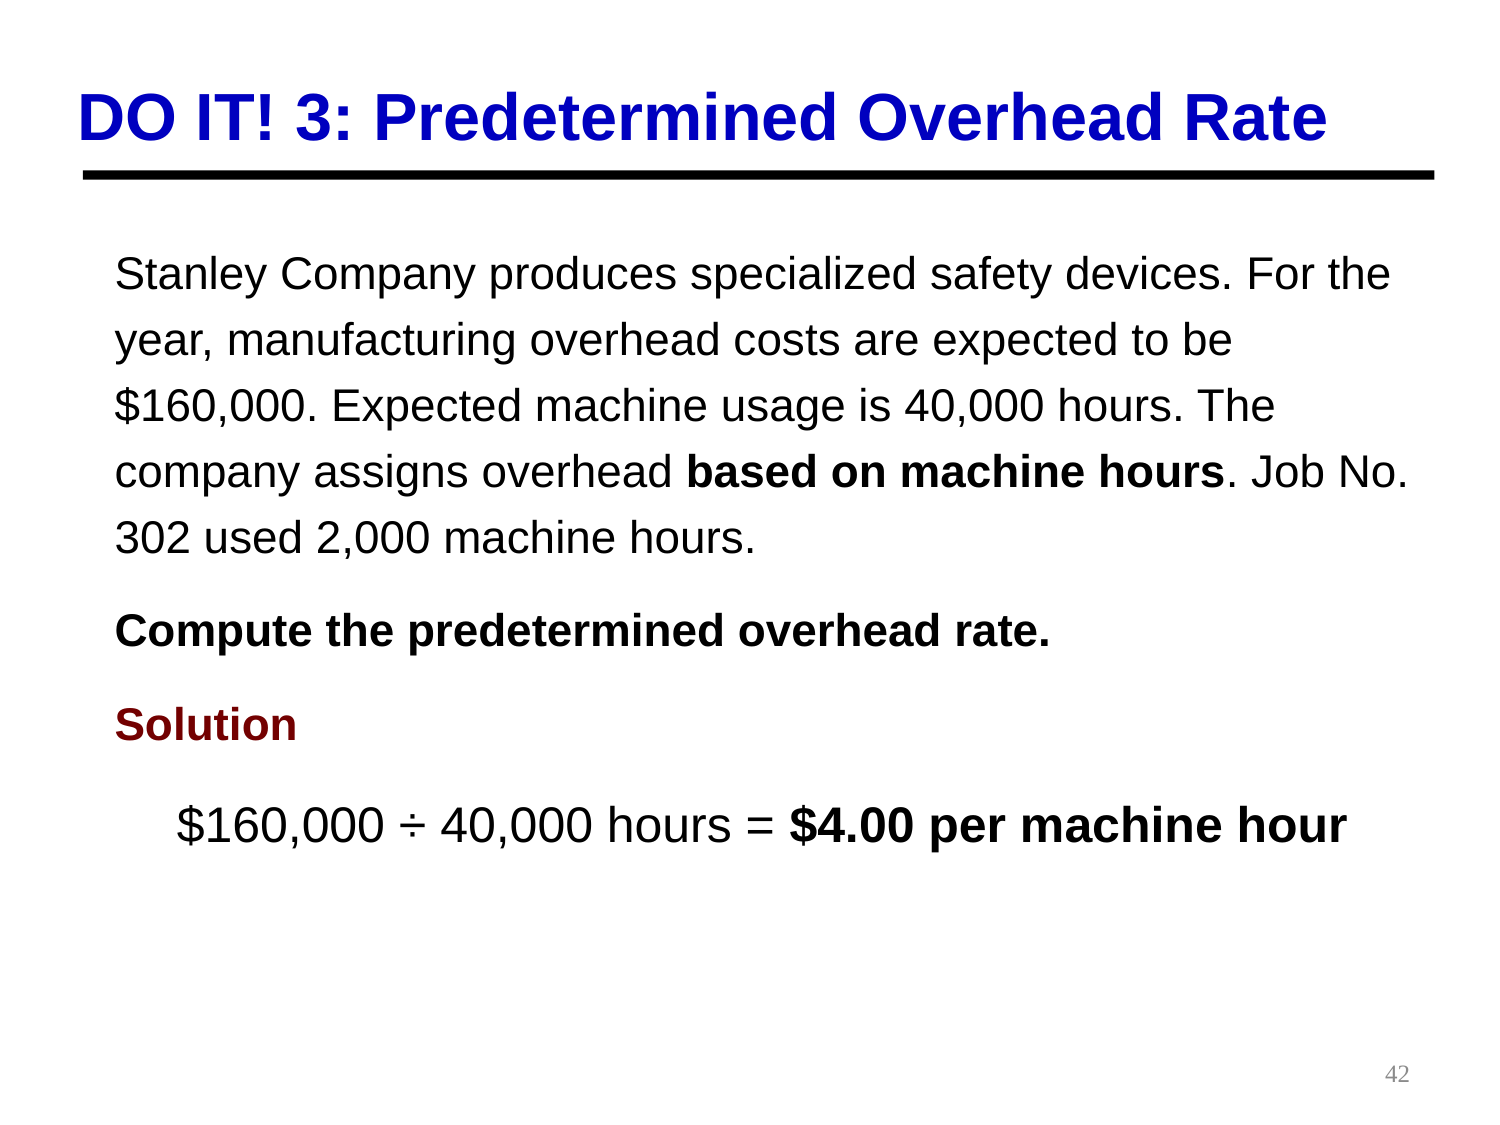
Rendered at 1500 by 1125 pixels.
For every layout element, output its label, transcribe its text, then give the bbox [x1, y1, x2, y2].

text_box Stanley Company produces specialized safety devices. For the year, manufacturing overhead costs are expected to be $160,000. Expected machine usage is 40,000 hours. The company assigns overhead based on machine hours. Job No. 302 used 2,000 machine hours. Compute the predetermined overhead rate. Solution [99, 224, 1438, 757]
slide_number 42 [1074, 1042, 1425, 1103]
text_box $160,000 ÷ 40,000 hours = $4.00 per machine hour [99, 773, 1425, 861]
text_box DO IT! 3: Predetermined Overhead Rate [62, 66, 1500, 159]
